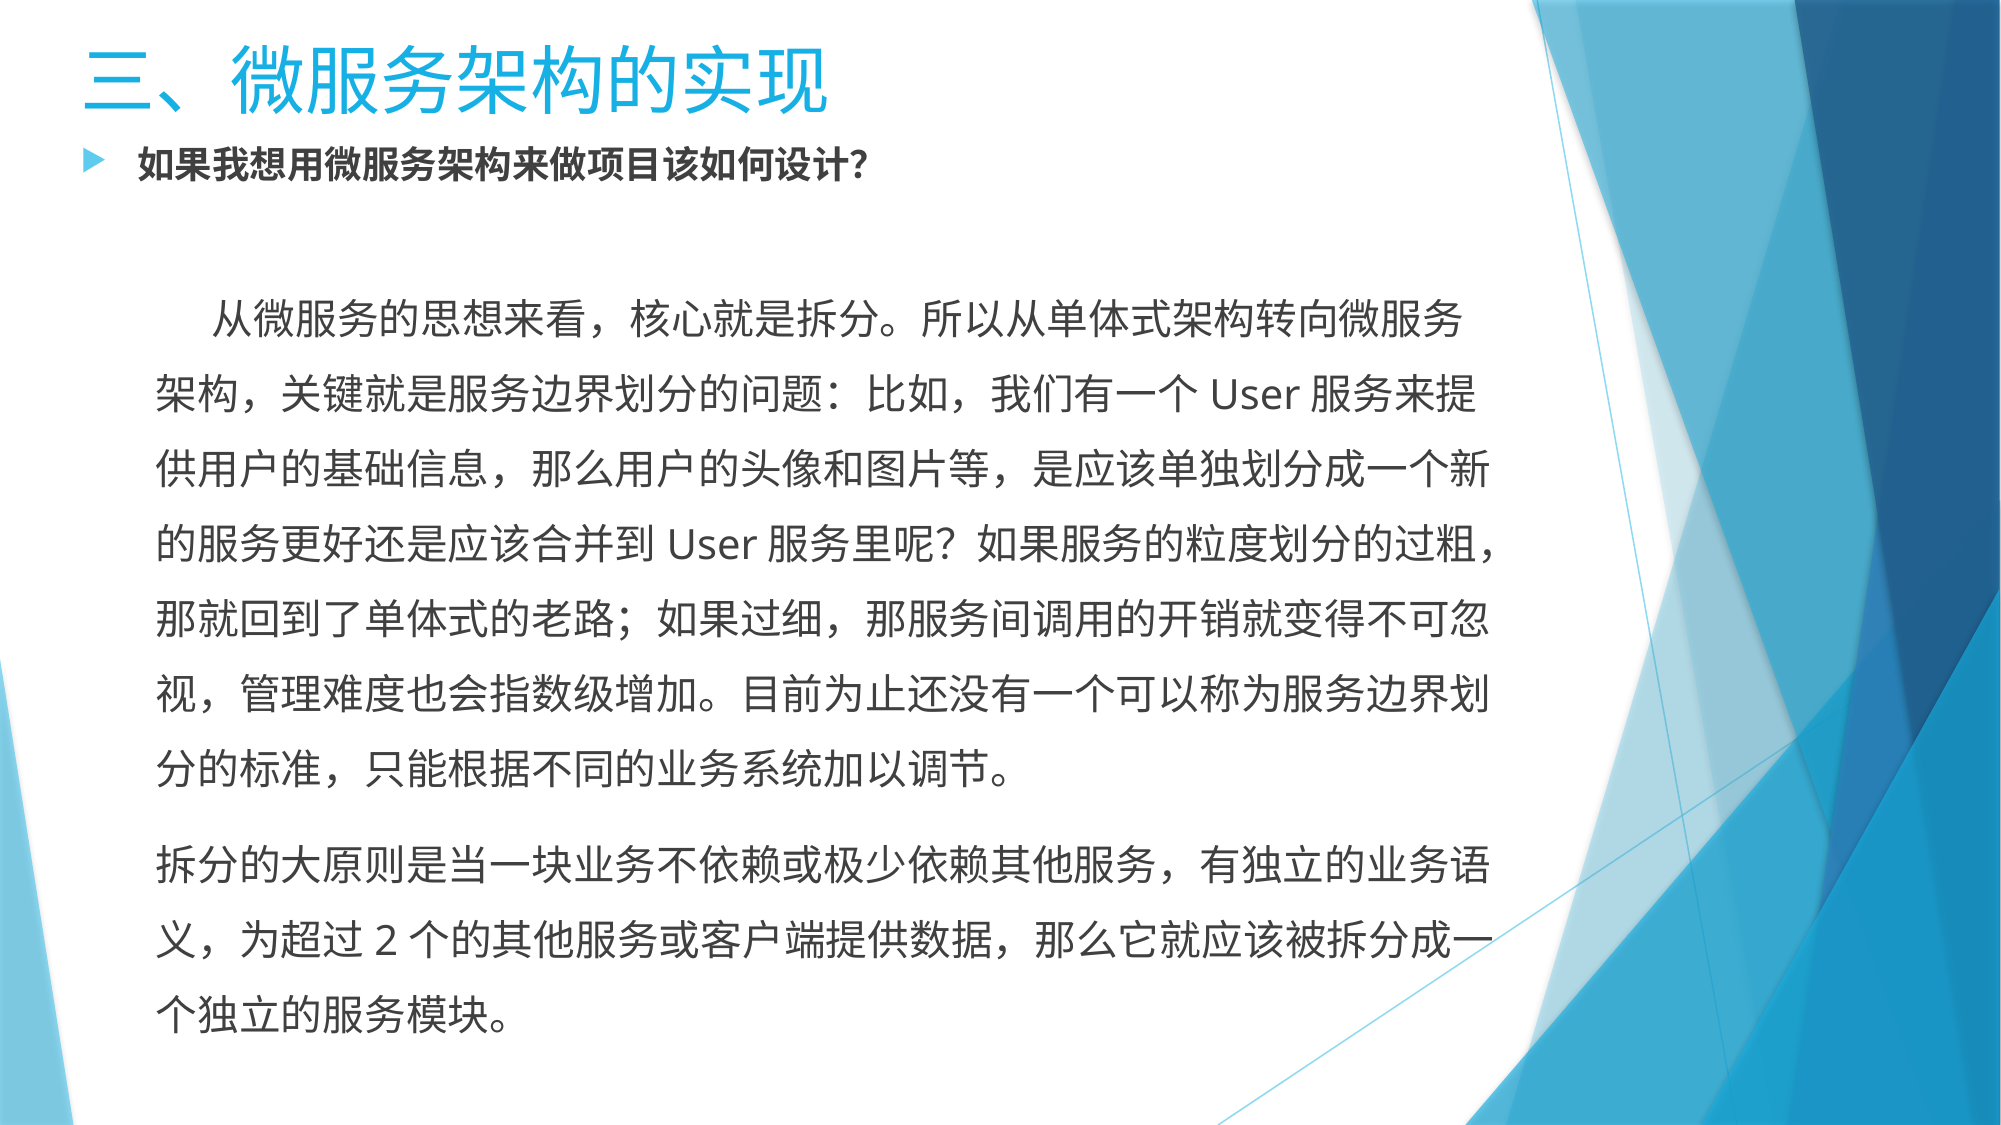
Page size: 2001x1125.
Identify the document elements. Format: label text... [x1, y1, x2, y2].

list 如果我想用微服务架构来做项目该如何设计？ 从微服务的思想来看，核心就是拆分。所以从单体式架构转向微服务架构，关键就是服务边界划分的问题：比如，我们有一个User服务来提供用户的基础信息，那么用户的头像和图片等，是应该单独划分成一个新的服务更好还是应该合并到User服务里呢？如果服务的粒度划分的过粗，那就回到了单体式的老路；如果过细，那服务间调用的开销就变得不可忽视，管理难度也会指数级增加。目前为止还没有一个可以称为服务边界划分的标准，只能根据不同的业务系统加以调节。 拆分的大原则是当一块业务不依赖或极少依赖其他服务，有独立的业务语义，为超过2个的其他服务或客户端提供数据，那么它就应该被拆分成一个独立的服务模块。 [65, 133, 1517, 1048]
text_box 三、微服务架构的实现 [65, 25, 1476, 243]
